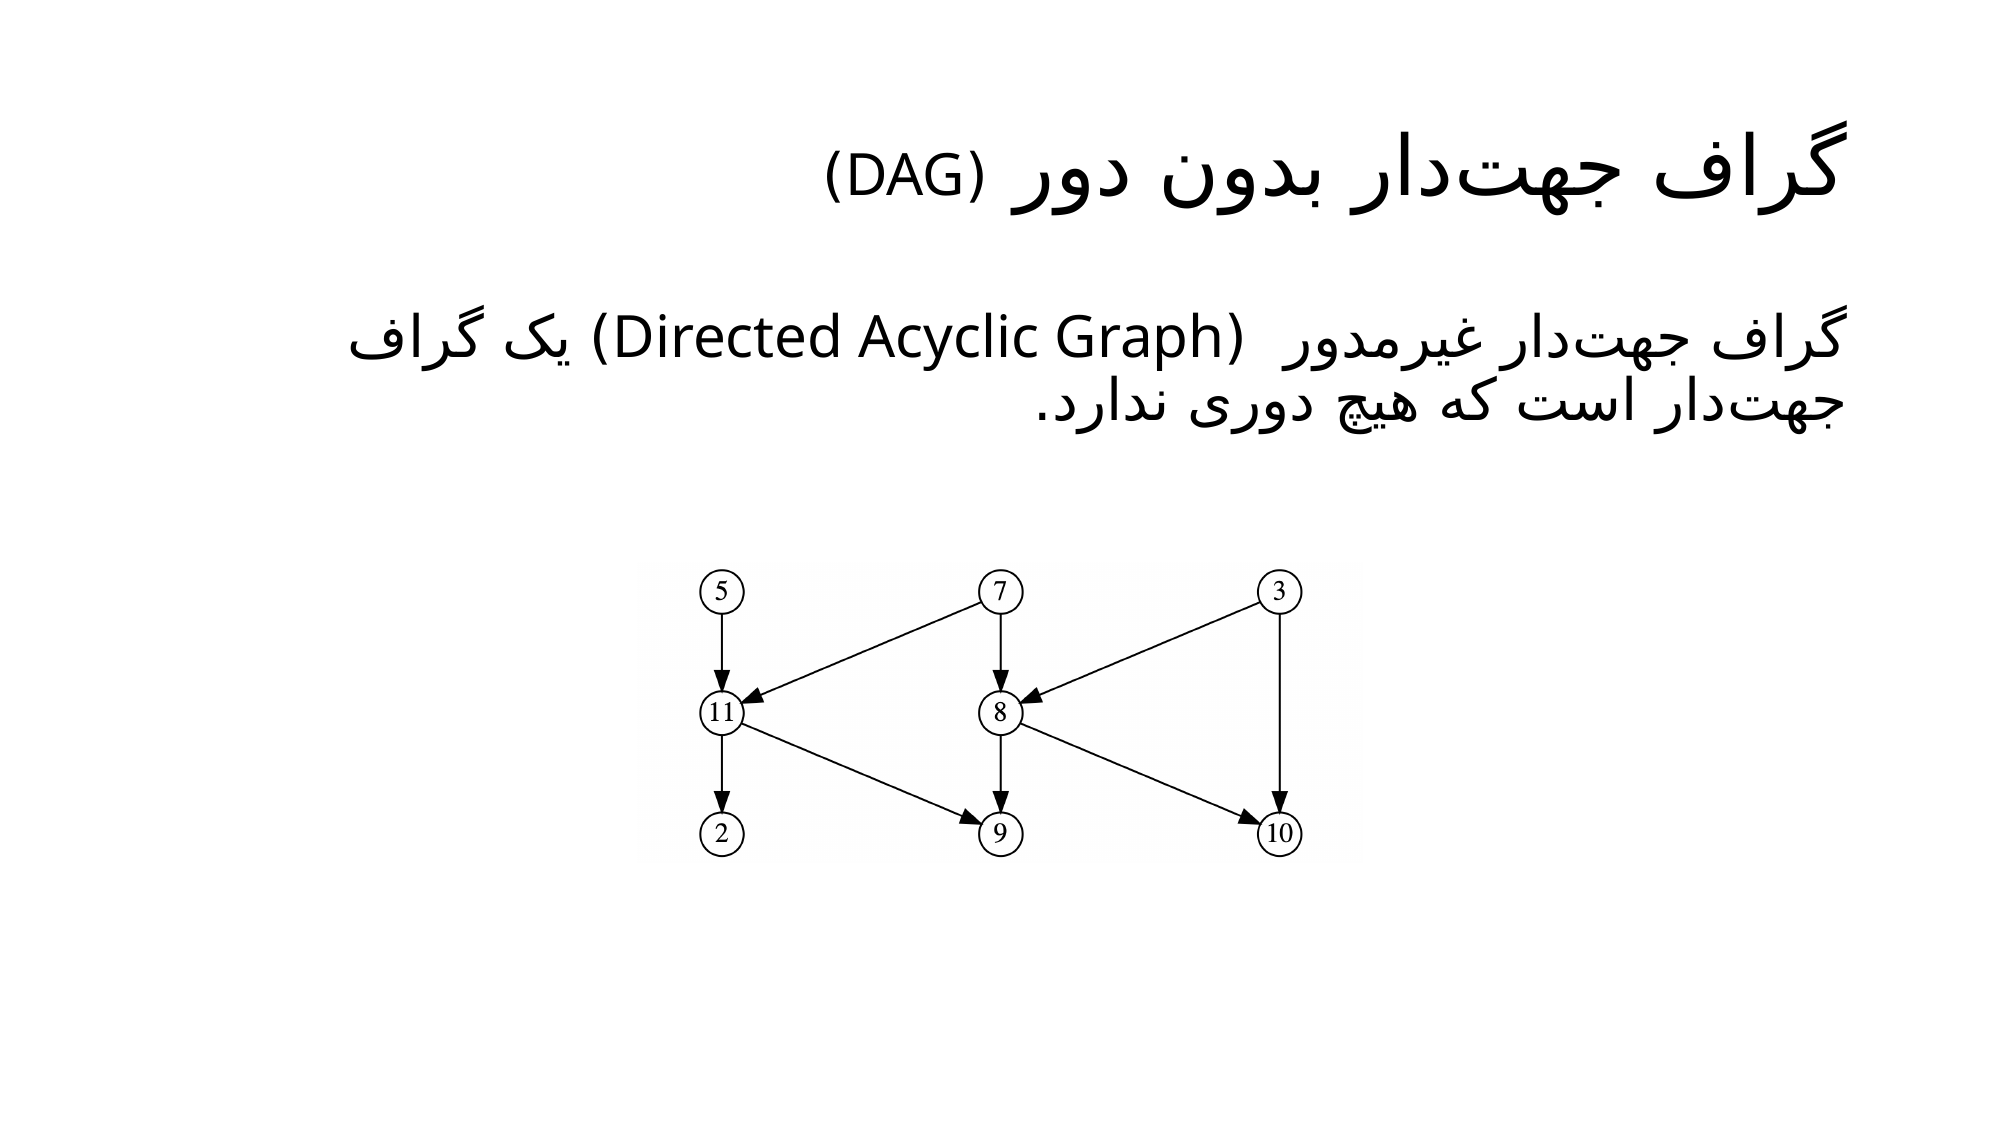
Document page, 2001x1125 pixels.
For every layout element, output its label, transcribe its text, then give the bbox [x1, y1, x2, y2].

title گراف جهت‌دار بدون دور (DAG) [137, 59, 1863, 278]
list گراف جهت‌دار غیرمدور (Directed Acyclic Graph) یک گراف جهت‌دار است که هیچ دوری ندارد. [137, 299, 1863, 1014]
picture [637, 562, 1363, 863]
